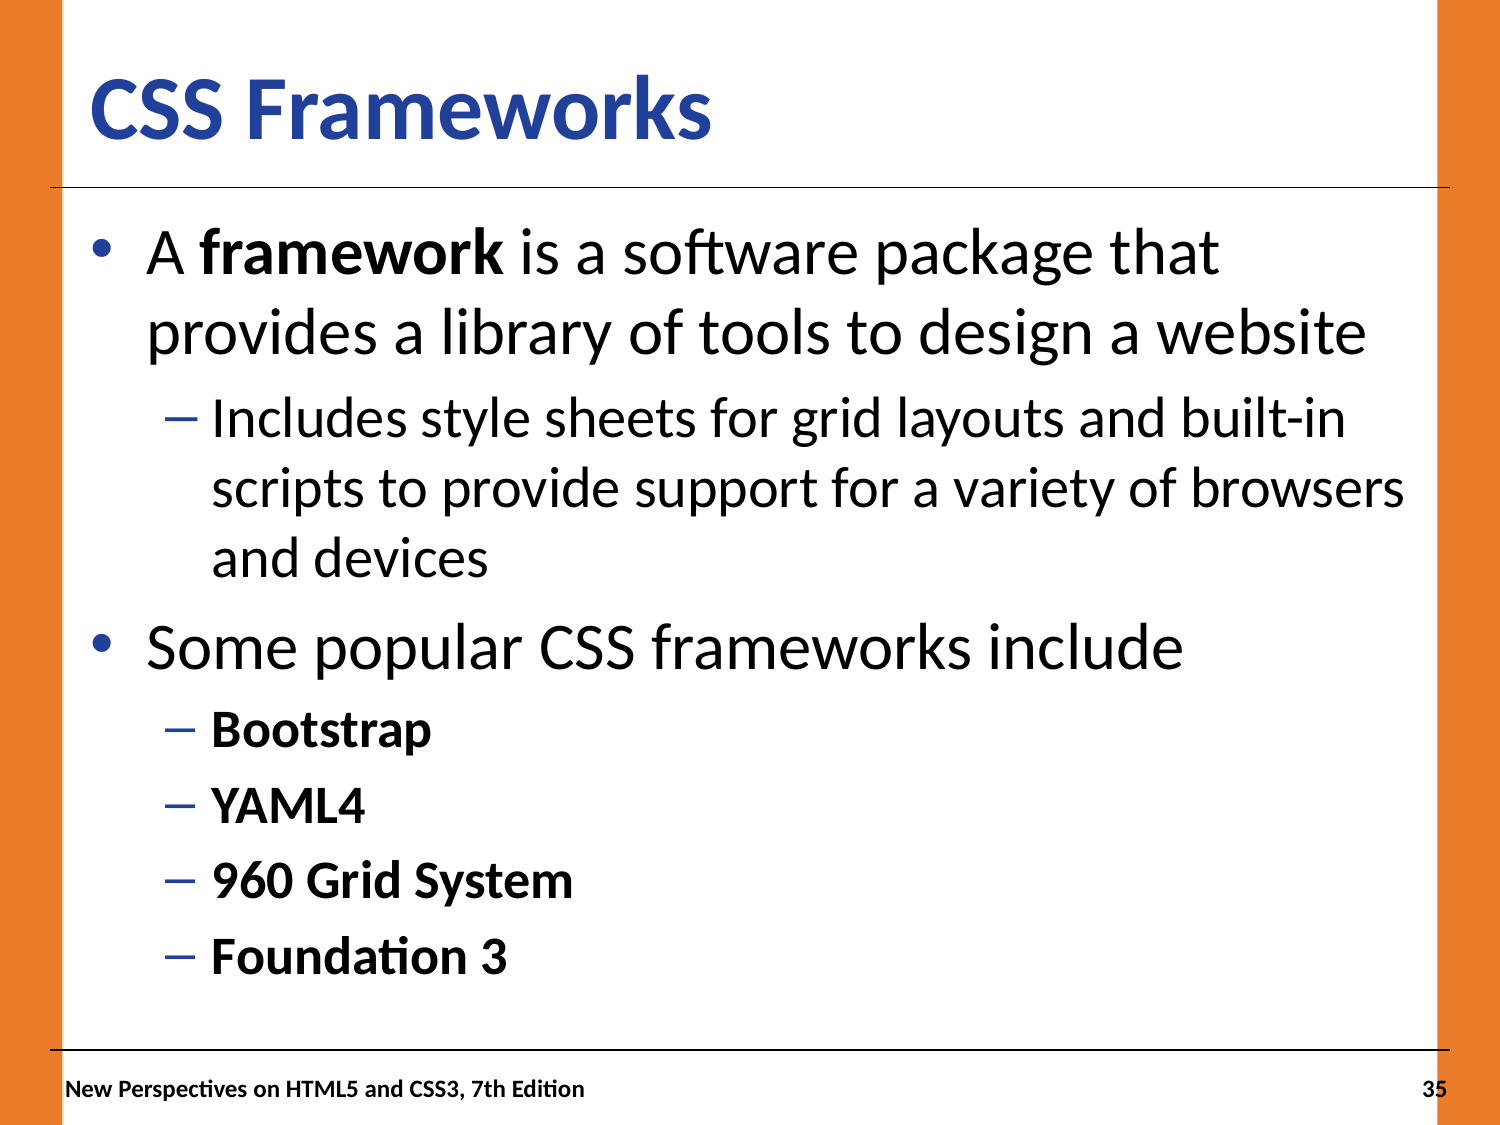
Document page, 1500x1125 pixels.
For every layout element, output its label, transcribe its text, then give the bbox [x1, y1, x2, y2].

footer New Perspectives on HTML5 and CSS3, 7th Edition [50, 1050, 1374, 1125]
slide_number 35 [1374, 1050, 1463, 1125]
list A framework is a software package that provides a library of tools to design a website Includes style sheets for grid layouts and built-in scripts to provide support for a variety of browsers and devices Some popular CSS frameworks include Bootstrap YAML4 960 Grid System Foundation 3 [74, 199, 1438, 1050]
title CSS Frameworks [74, 24, 1438, 181]
